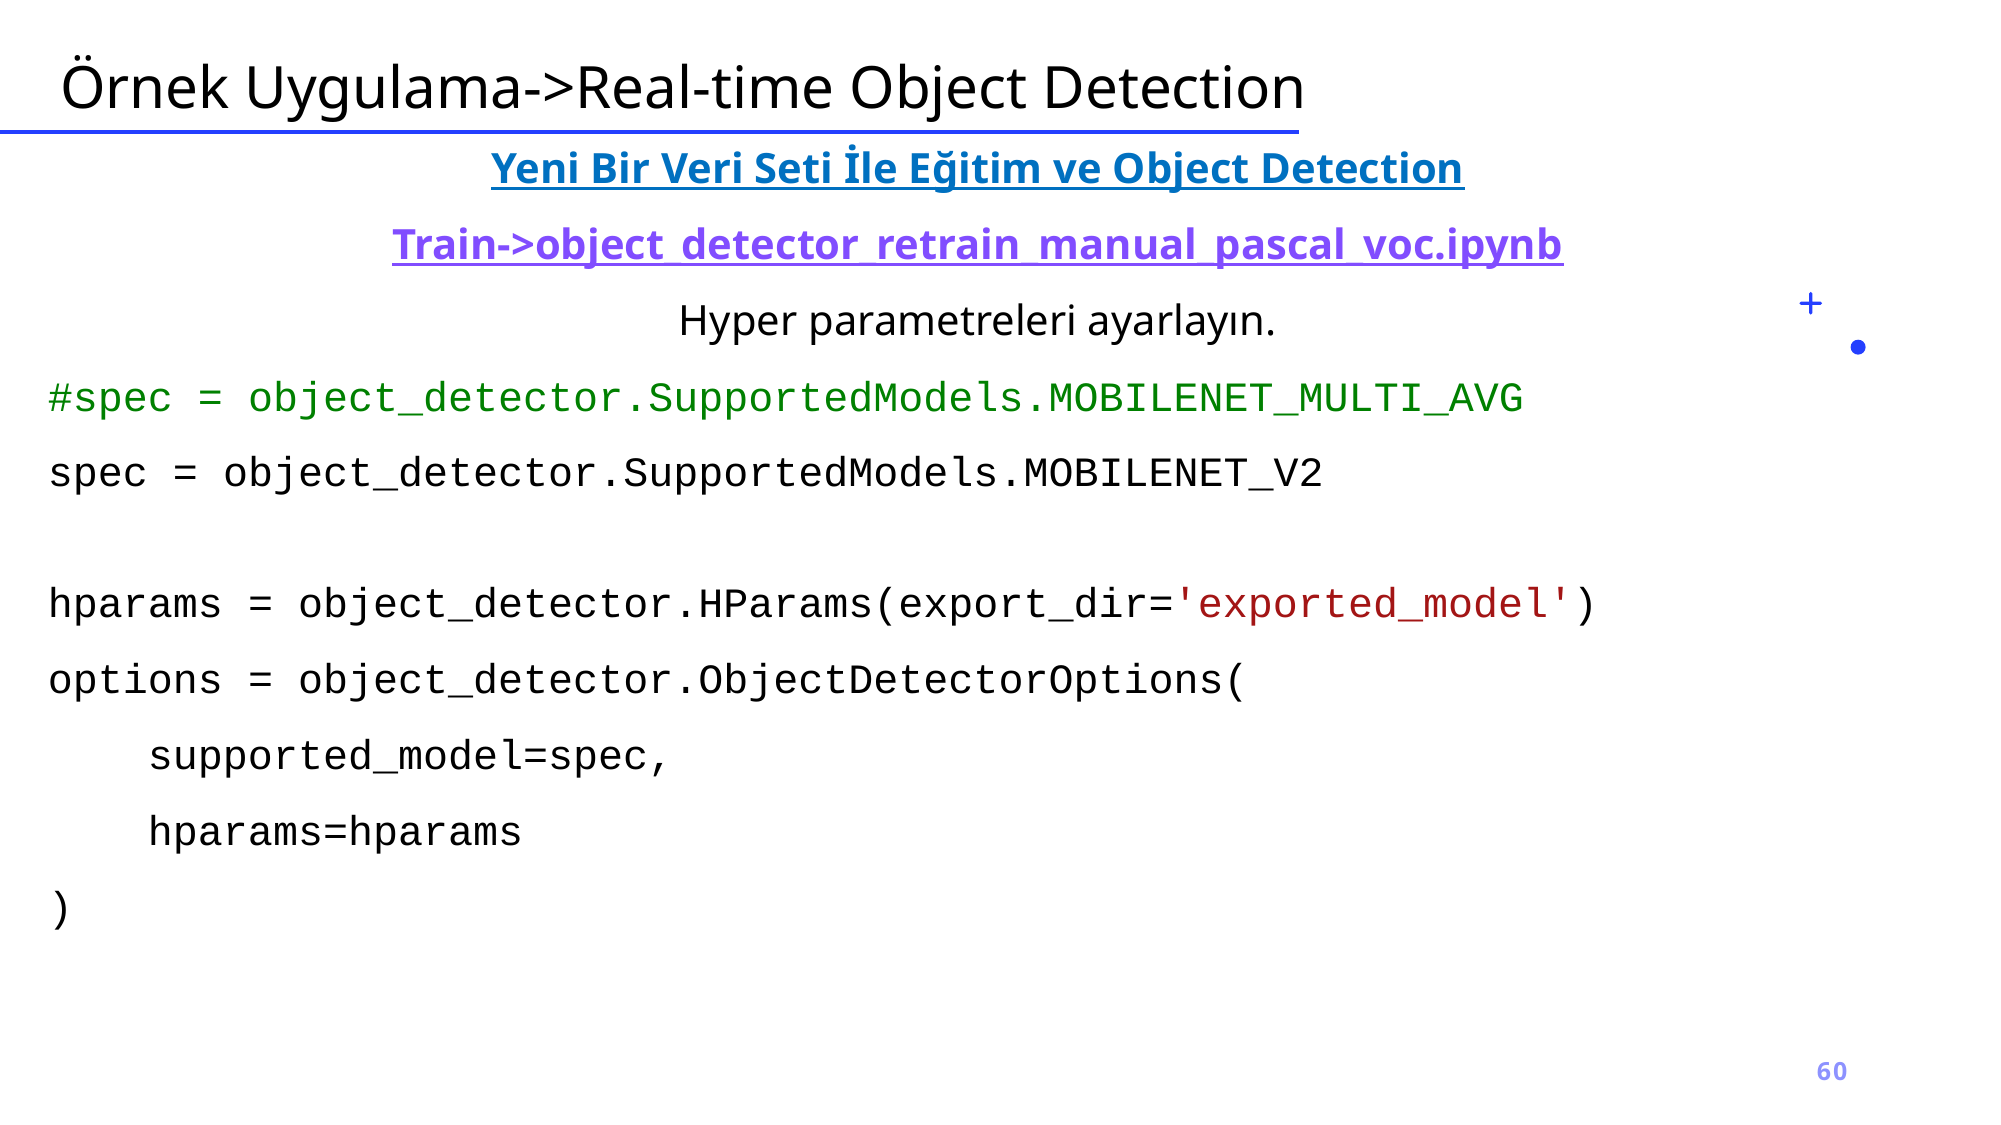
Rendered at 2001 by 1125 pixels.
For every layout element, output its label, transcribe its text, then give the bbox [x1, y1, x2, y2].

text_box Yeni Bir Veri Seti İle Eğitim ve Object Detection Train->object_detector_retrain_manual_pascal_voc.ipynb Hyper parametreleri ayarlayın. #spec = object_detector.SupportedModels.MOBILENET_MULTI_AVG spec = object_detector.SupportedModels.MOBILENET_V2 hparams = object_detector.HParams(export_dir='exported_model') options = object_detector.ObjectDetectorOptions( supported_model=spec, hparams=hparams ) [32, 129, 1923, 1050]
slide_number 60 [1412, 1050, 1863, 1103]
title Örnek Uygulama->Real-time Object Detection [45, 35, 1923, 129]
